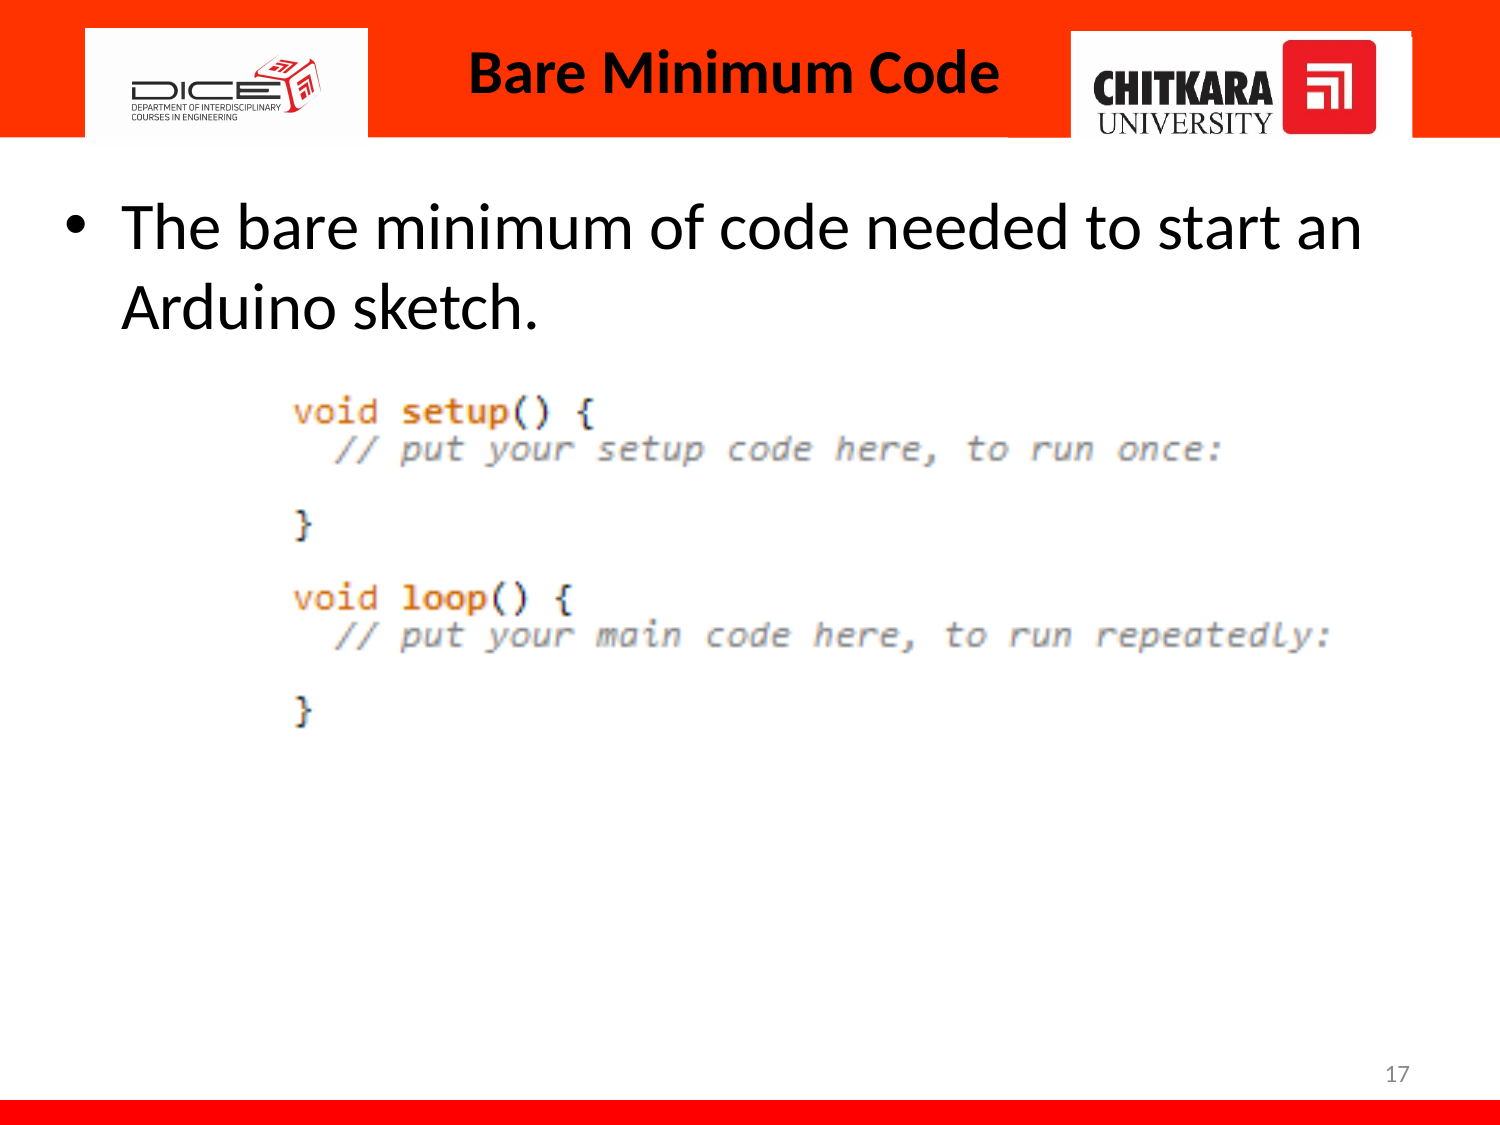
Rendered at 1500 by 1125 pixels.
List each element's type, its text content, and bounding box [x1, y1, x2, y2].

title Bare Minimum Code [367, 0, 1102, 138]
list The bare minimum of code needed to start an Arduino sketch. [31, 175, 1425, 968]
picture [247, 380, 1348, 744]
picture [85, 28, 368, 148]
slide_number 17 [1074, 1042, 1425, 1103]
picture [1102, 37, 1391, 138]
